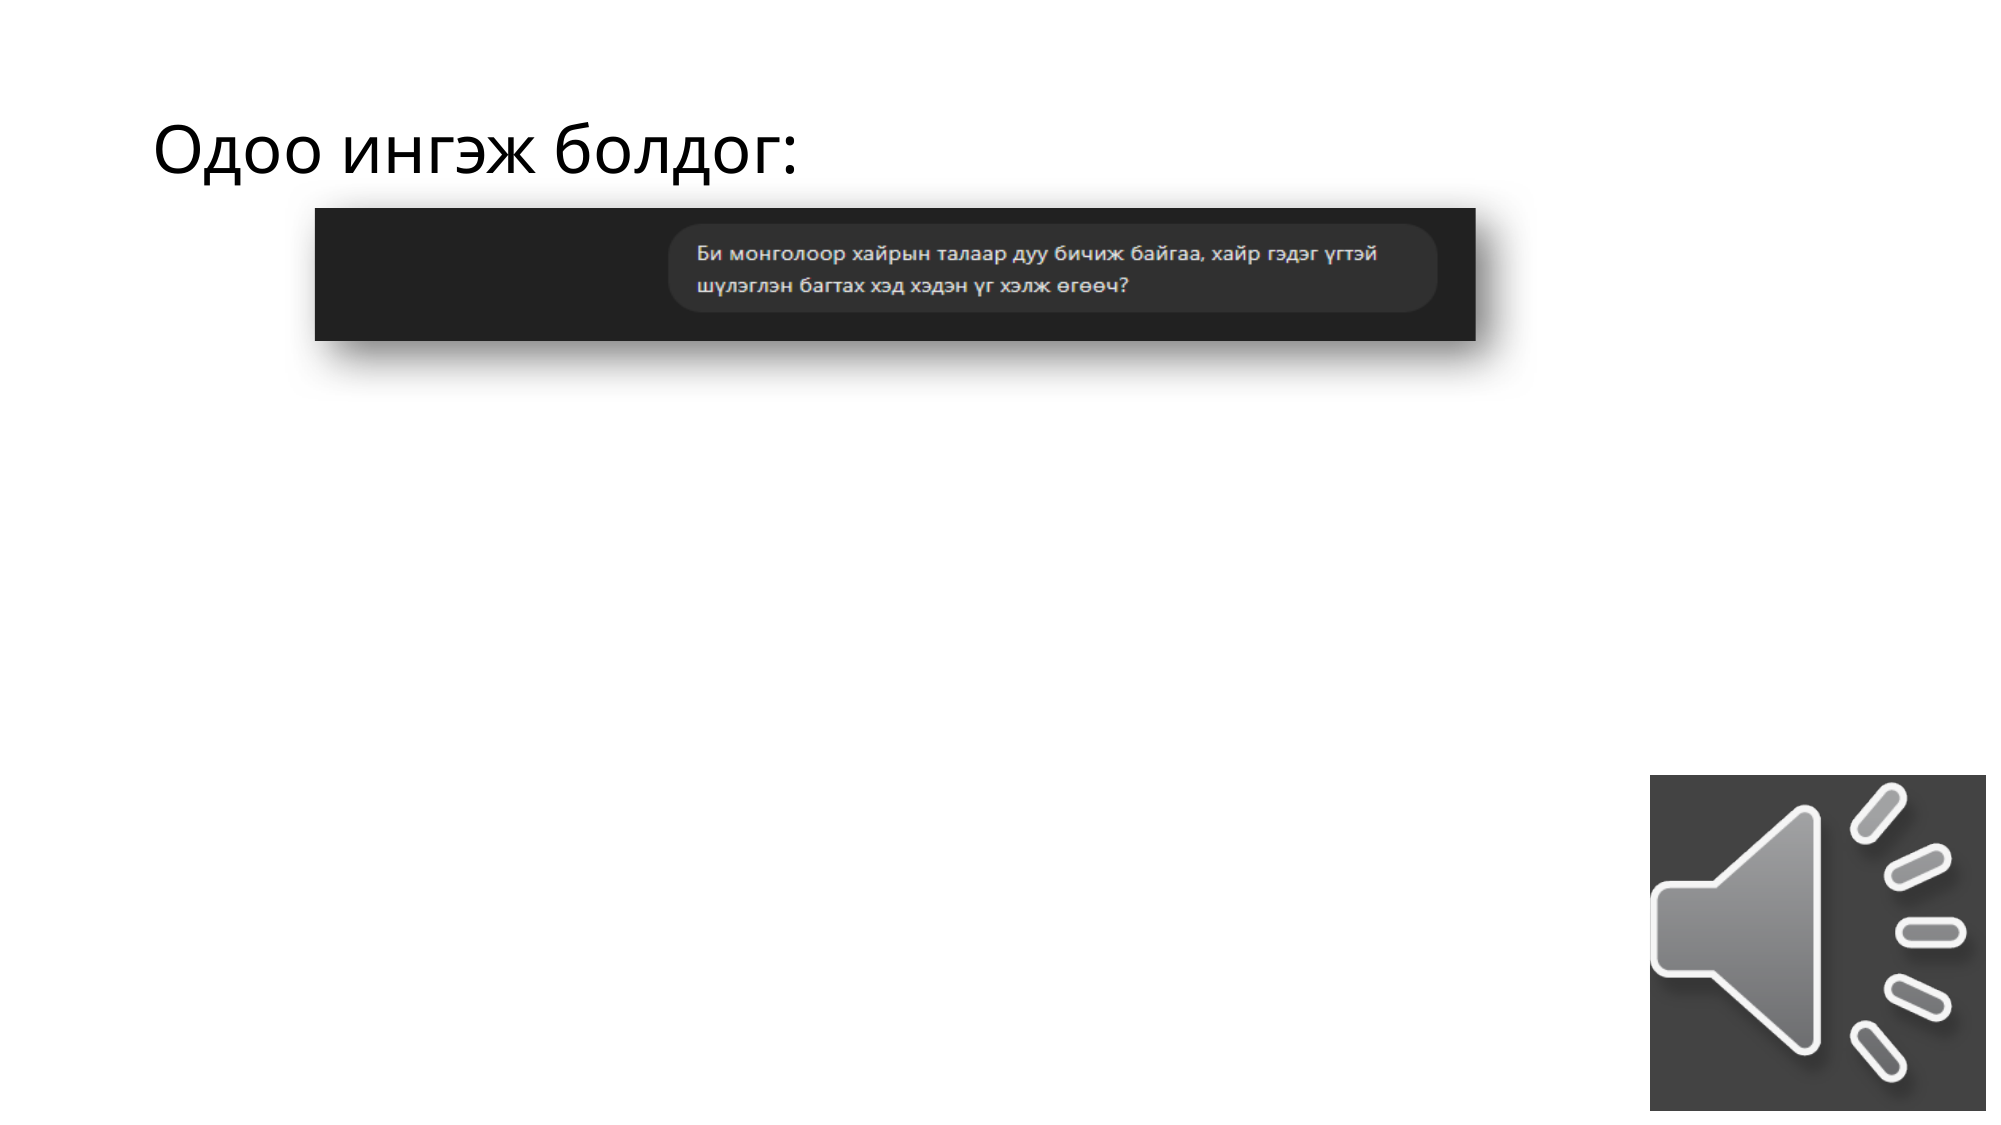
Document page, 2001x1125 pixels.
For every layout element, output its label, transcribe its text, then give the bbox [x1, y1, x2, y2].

title Одоо ингэж болдог: [137, 59, 1189, 244]
picture [314, 207, 1477, 341]
picture [1648, 773, 1987, 1112]
